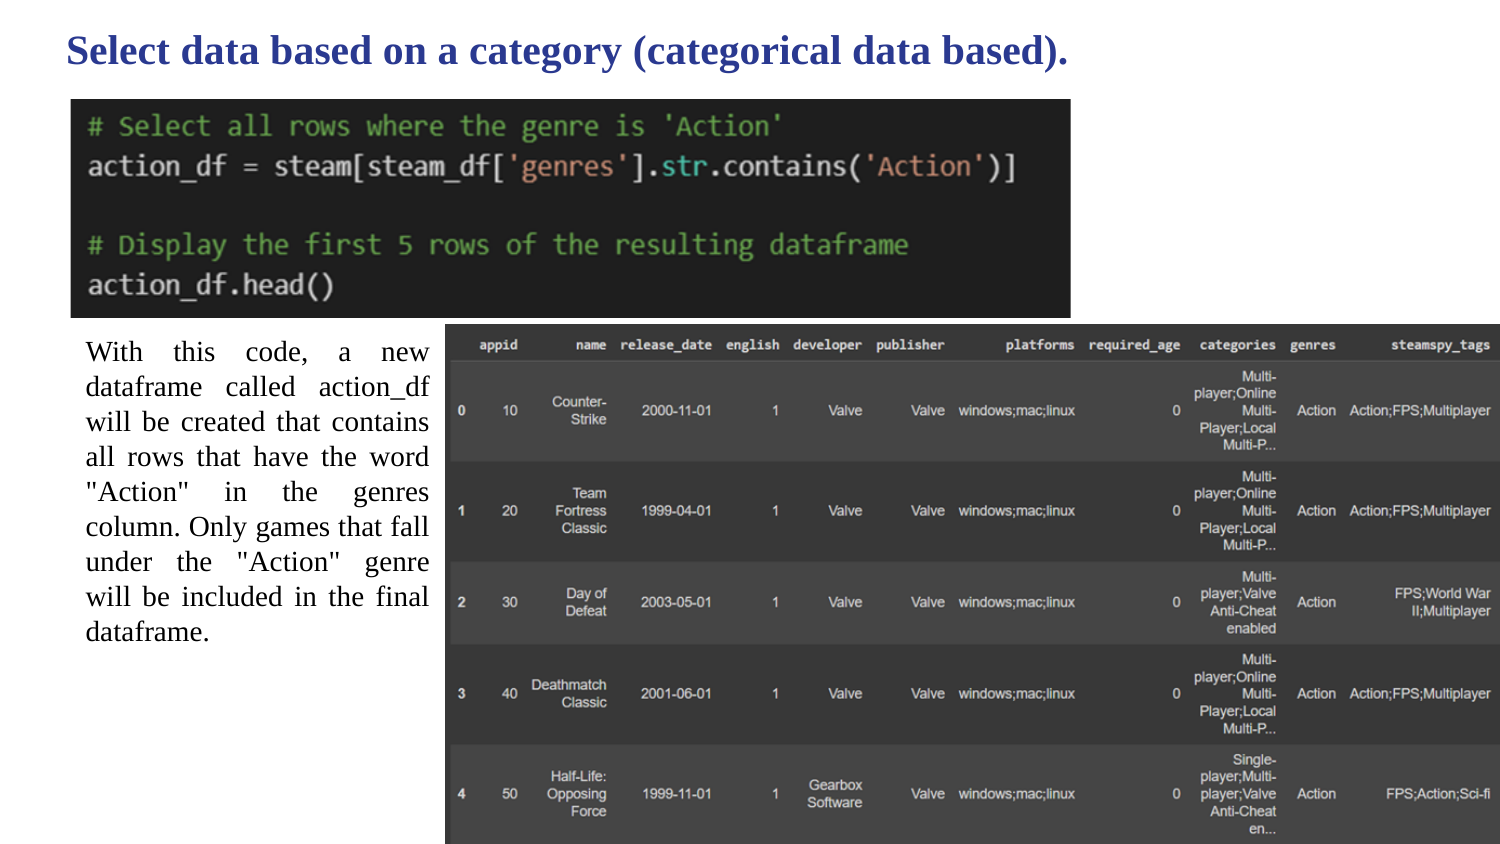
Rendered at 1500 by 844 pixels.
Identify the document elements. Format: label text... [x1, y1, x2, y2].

title Select data based on a category (categorical data based). [51, 0, 1449, 100]
text_box With this code, a new dataframe called action_df will be created that contains all rows that have the word "Action" in the genres column. Only games that fall under the "Action" genre will be included in the final dataframe. [70, 326, 439, 663]
picture [70, 99, 1071, 318]
picture [444, 324, 1500, 844]
